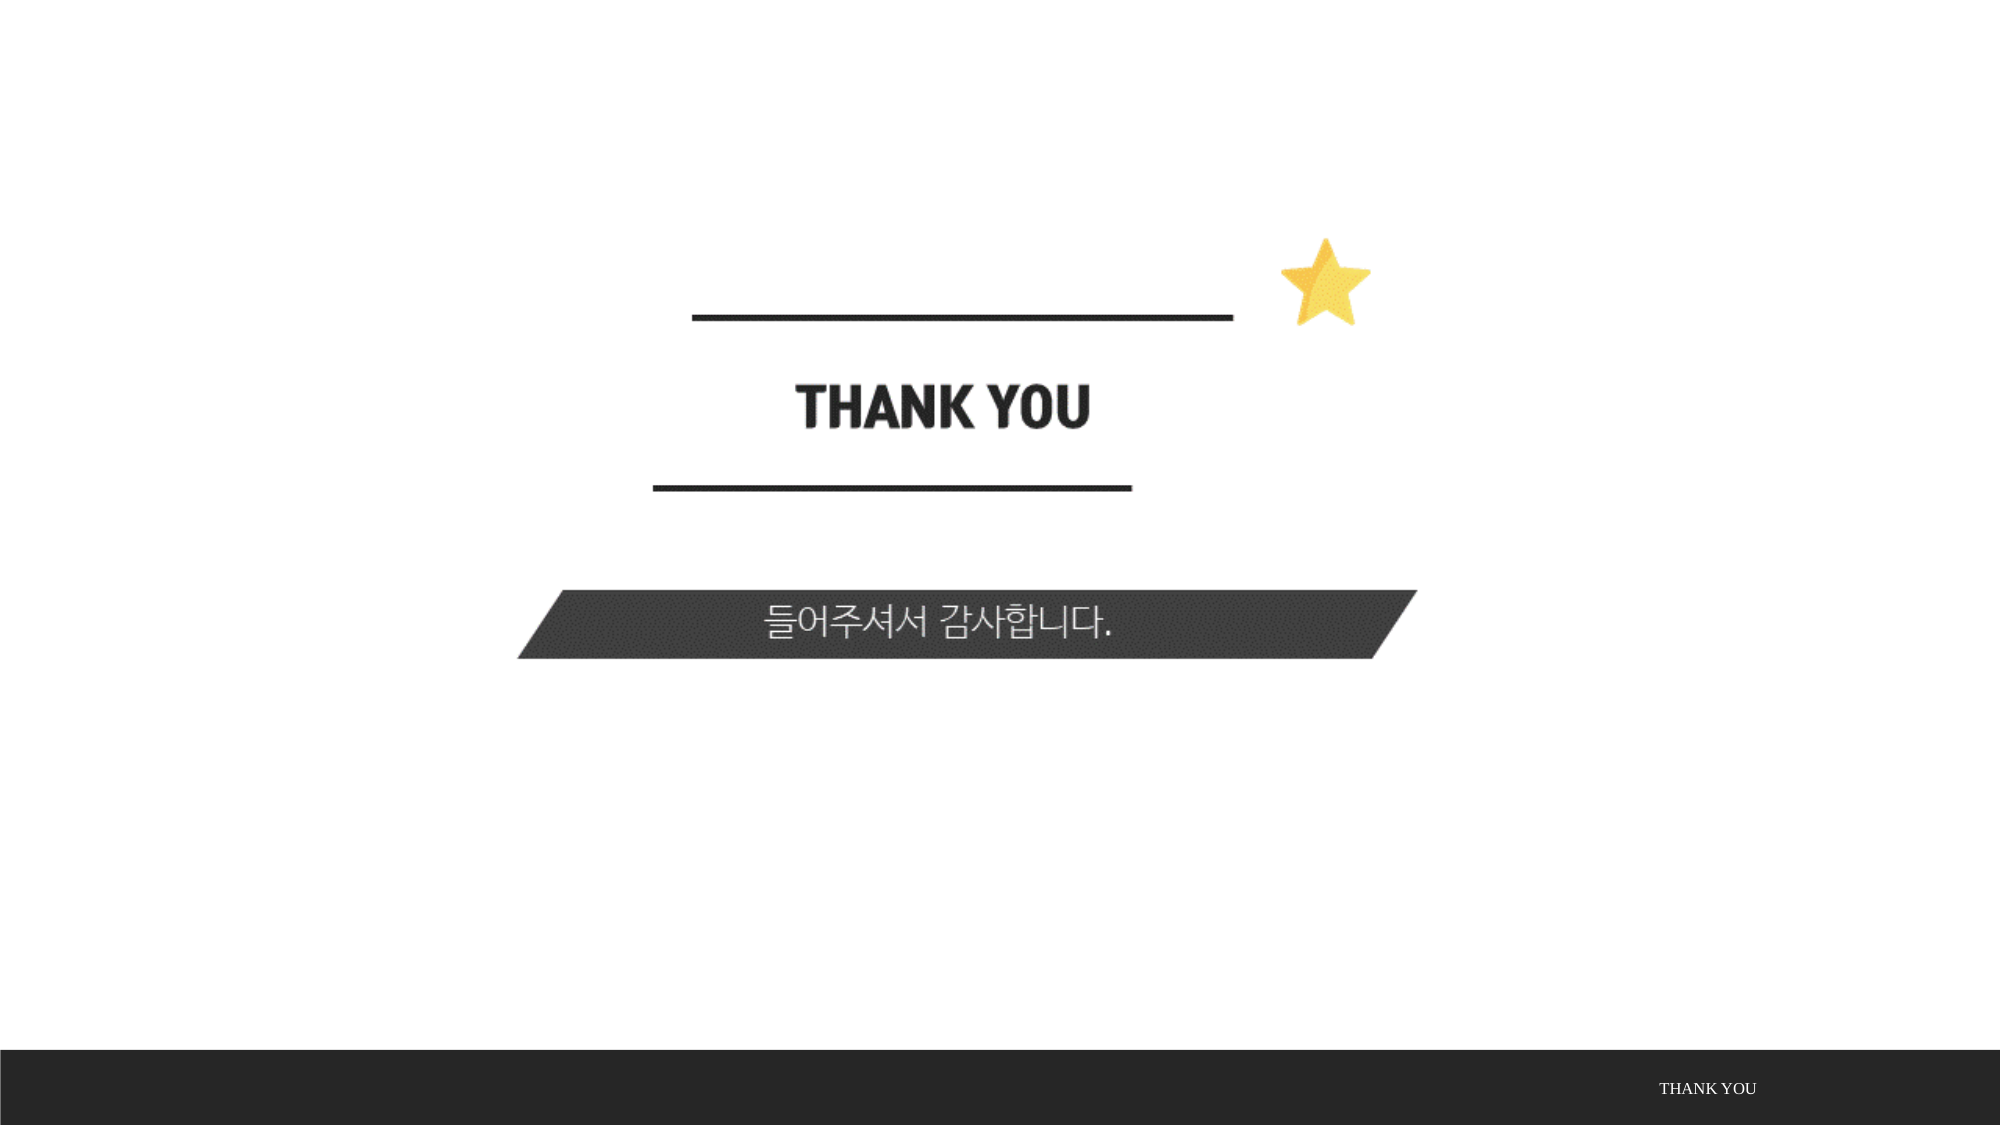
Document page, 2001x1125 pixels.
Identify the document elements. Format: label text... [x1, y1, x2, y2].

slide_number THANK YOU [1348, 1057, 1773, 1118]
picture [0, 0, 1969, 1011]
